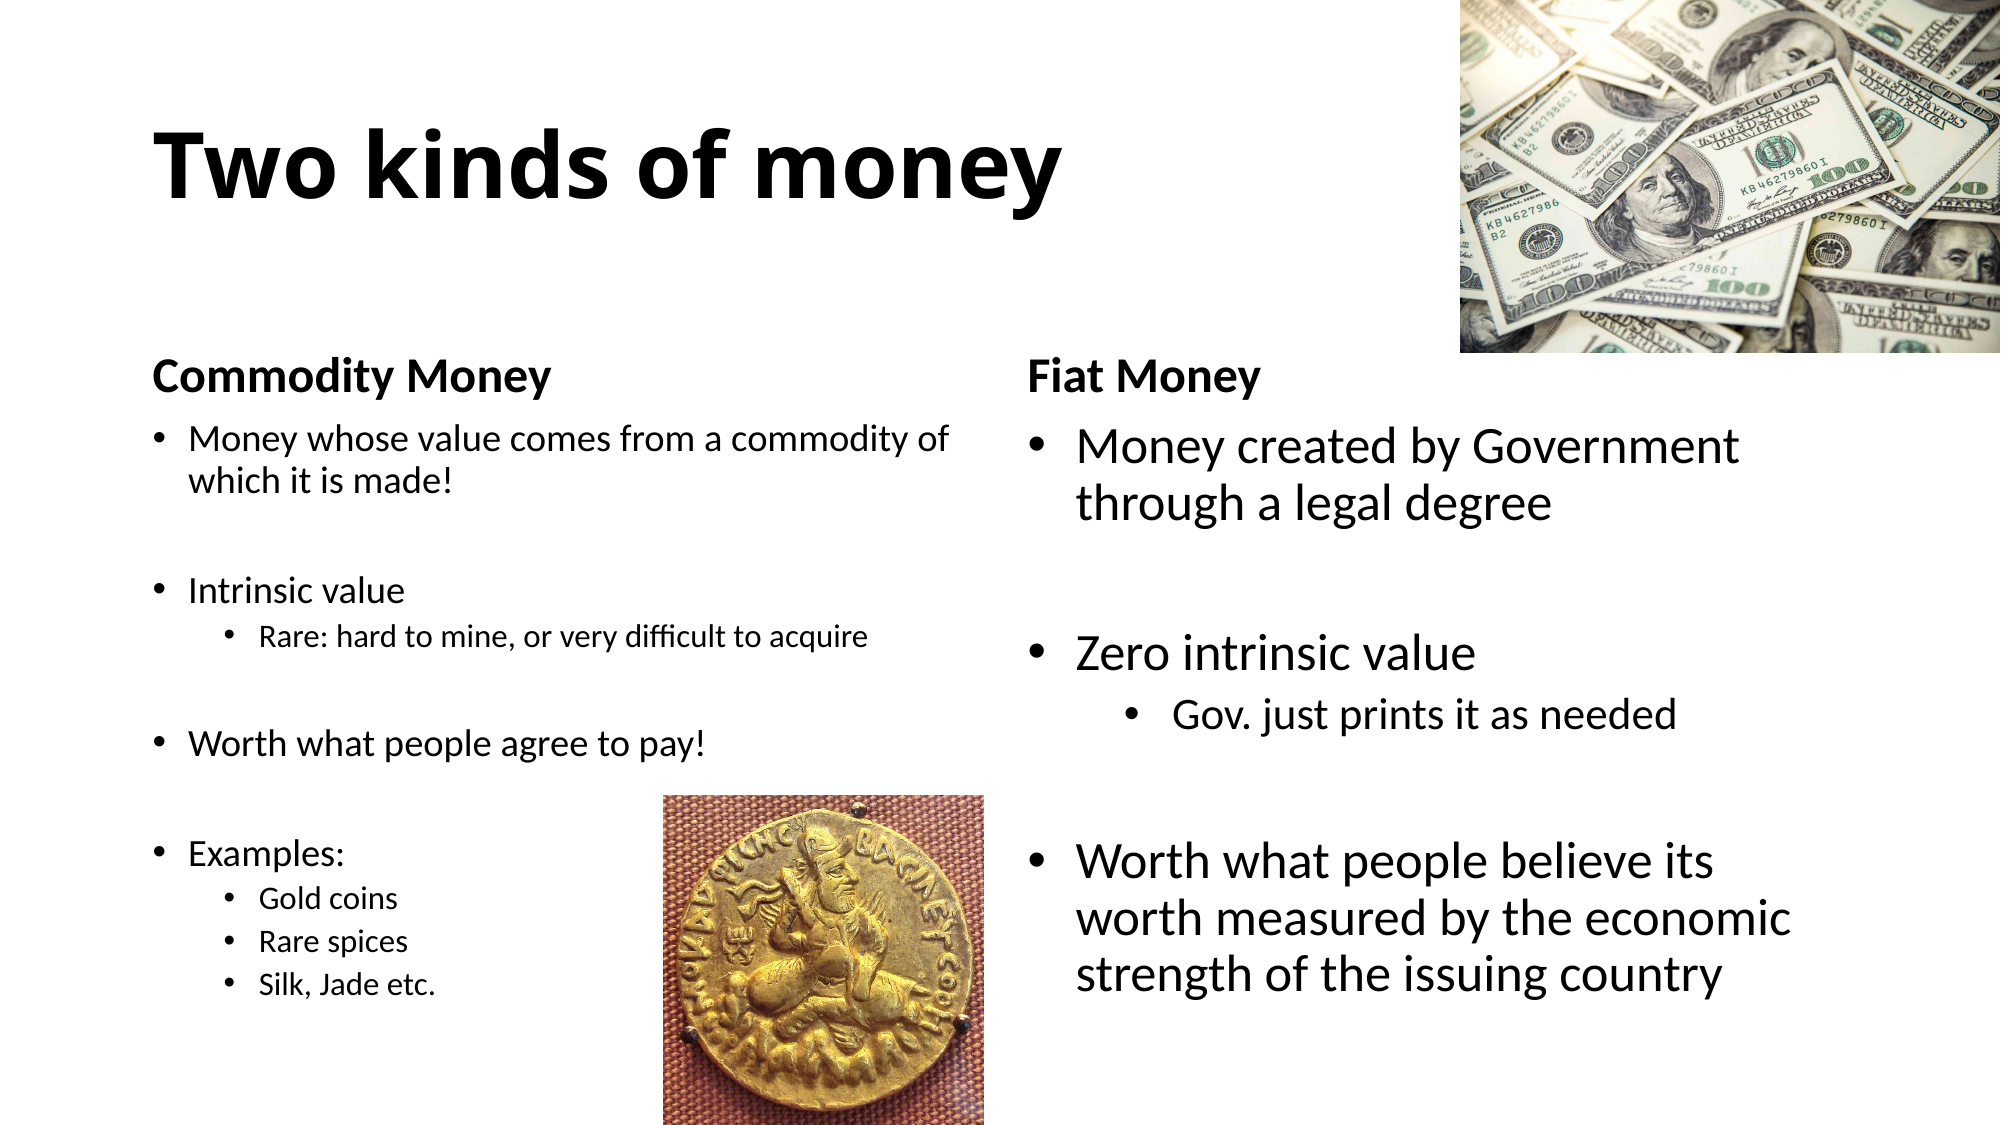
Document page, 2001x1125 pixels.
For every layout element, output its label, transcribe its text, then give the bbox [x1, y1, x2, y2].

picture [663, 795, 984, 1125]
list Fiat Money [1012, 275, 1863, 410]
list Money created by Government through a legal degree Zero intrinsic value Gov. just prints it as needed Worth what people believe its worth measured by the economic strength of the issuing country [1012, 410, 1863, 1016]
list Commodity Money [137, 275, 984, 410]
picture [1460, 0, 2000, 353]
title Two kinds of money [137, 59, 1460, 278]
list Money whose value comes from a commodity of which it is made! Intrinsic value Rare: hard to mine, or very difficult to acquire Worth what people agree to pay! Examples: Gold coins Rare spices Silk, Jade etc. [137, 410, 984, 1016]
